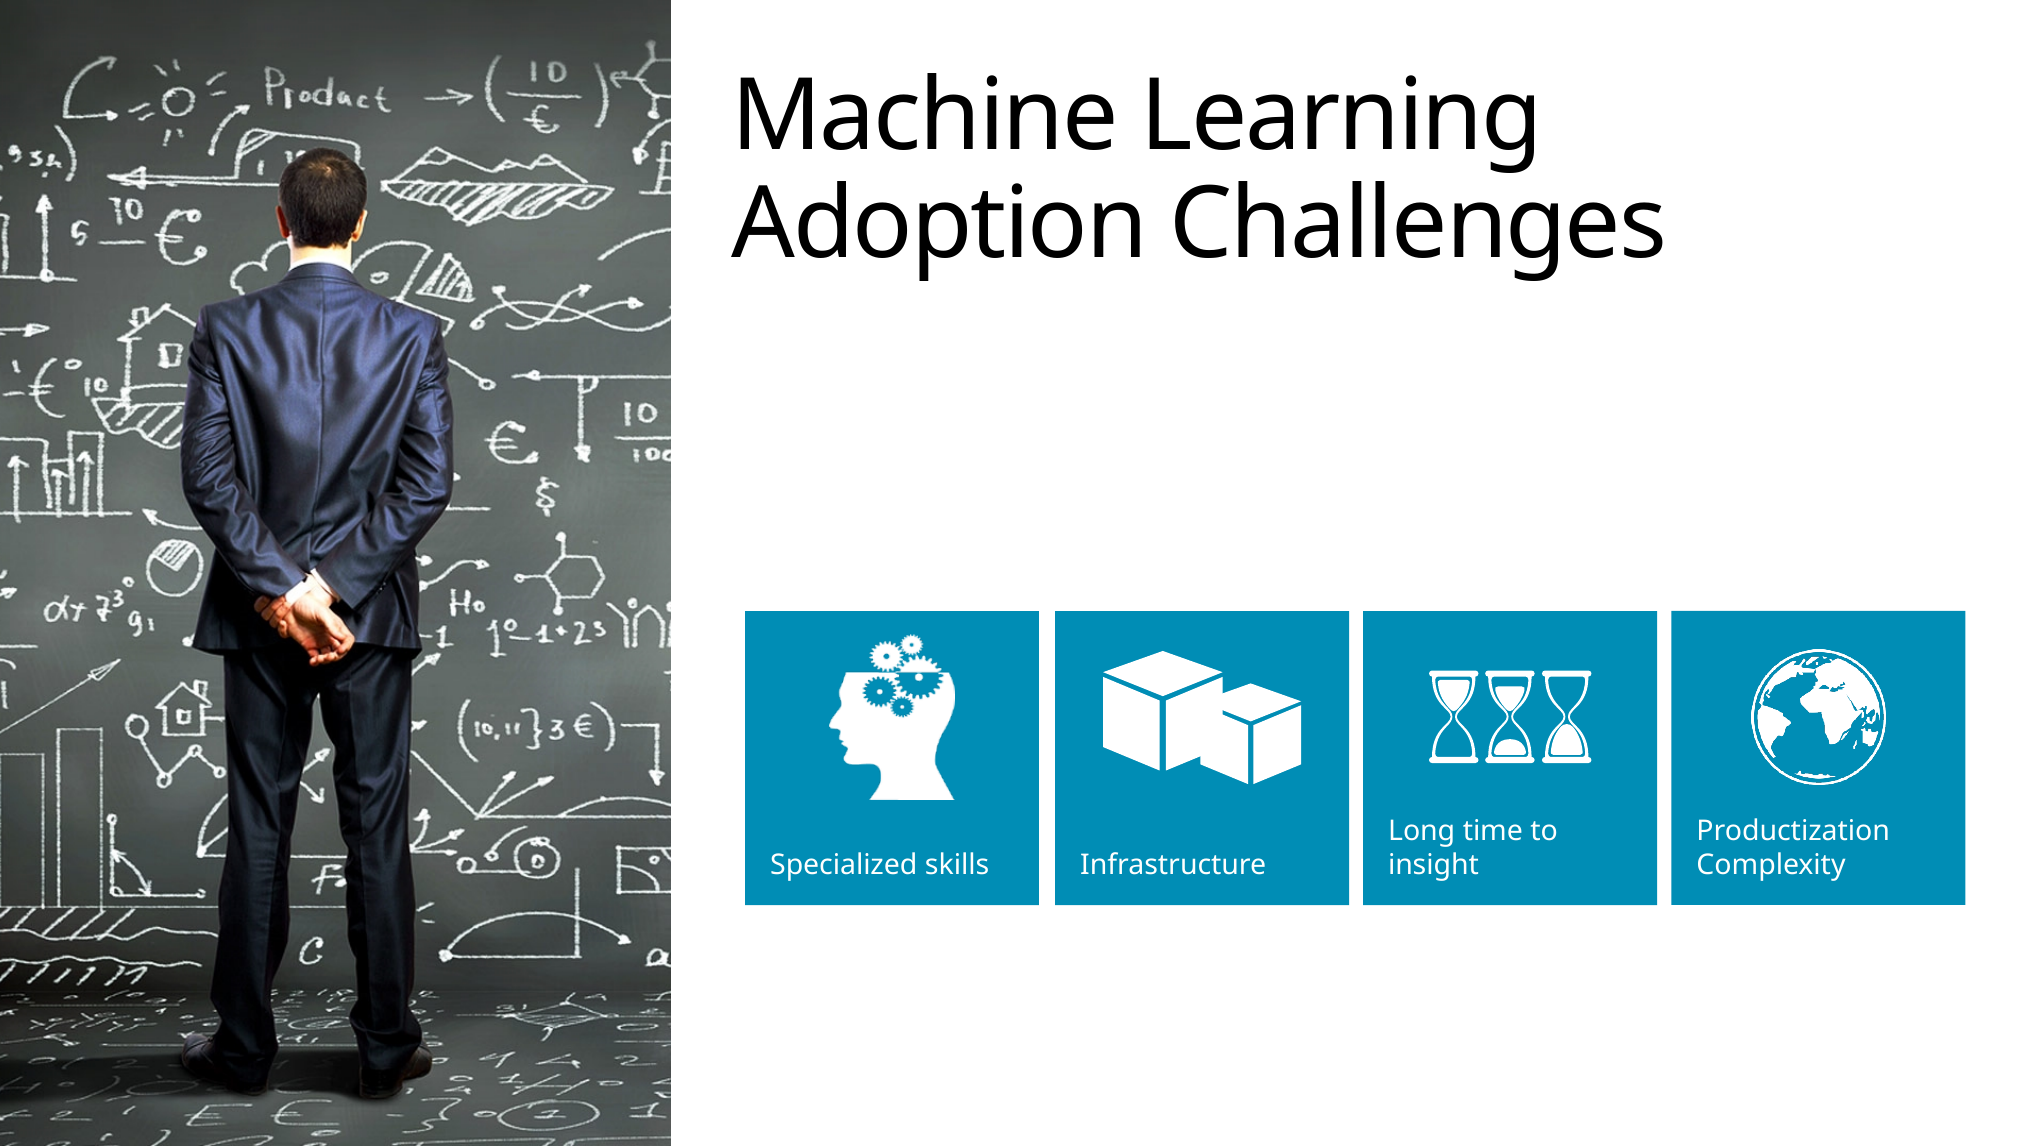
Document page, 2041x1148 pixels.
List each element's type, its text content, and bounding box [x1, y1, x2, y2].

picture [0, 0, 671, 1147]
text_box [1671, 610, 1966, 906]
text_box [1428, 670, 1592, 764]
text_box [1102, 650, 1302, 785]
title Machine Learning Adoption Challenges [707, 48, 1996, 287]
text_box Long time to insight [1362, 610, 1658, 906]
text_box Infrastructure [1054, 610, 1350, 906]
picture [830, 636, 954, 799]
text_box Specialized skills [744, 610, 1040, 906]
